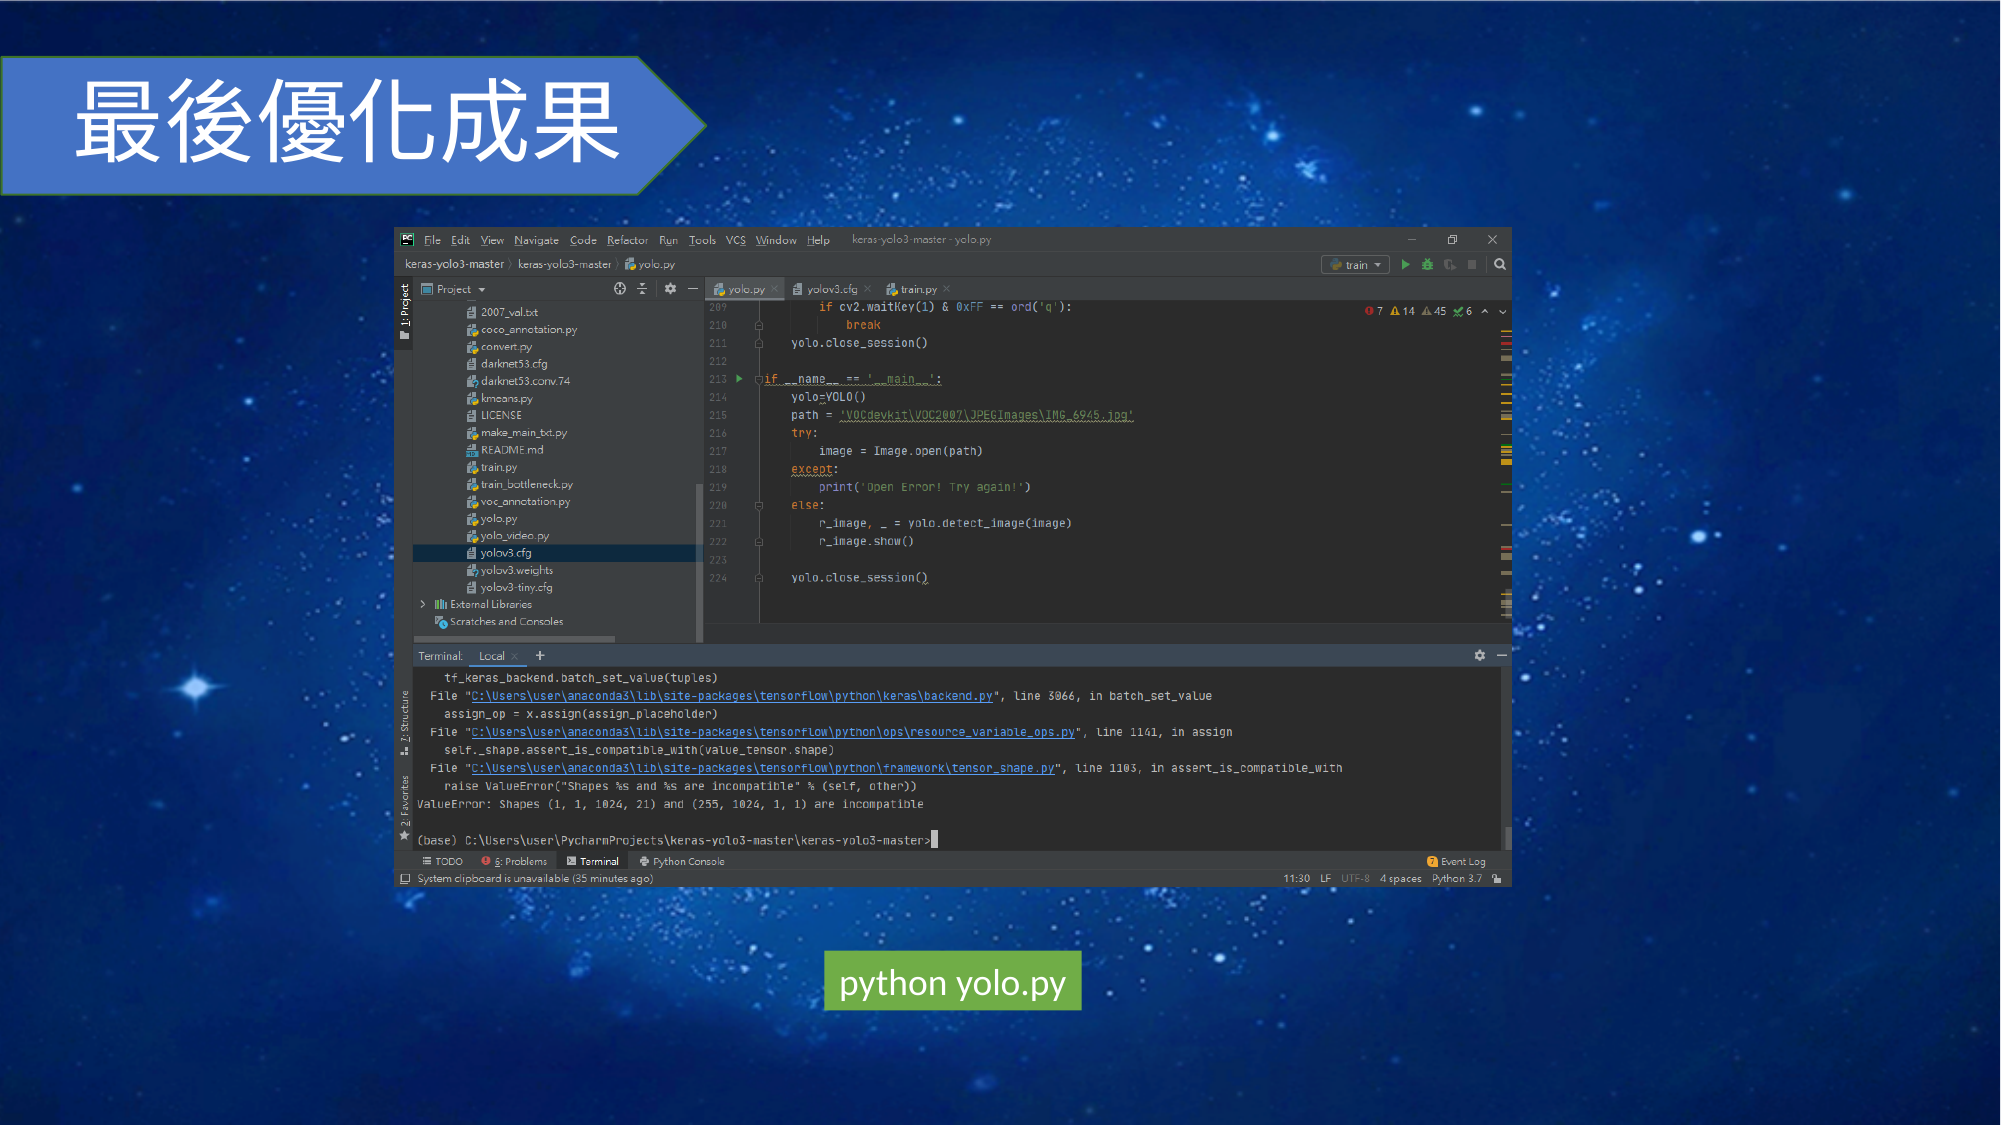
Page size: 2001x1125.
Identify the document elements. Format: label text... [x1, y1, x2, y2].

text_box [1, 56, 707, 195]
picture [0, 0, 2001, 1125]
text_box 最後優化成果 [57, 56, 639, 182]
text_box python yolo.py [824, 950, 1082, 1011]
